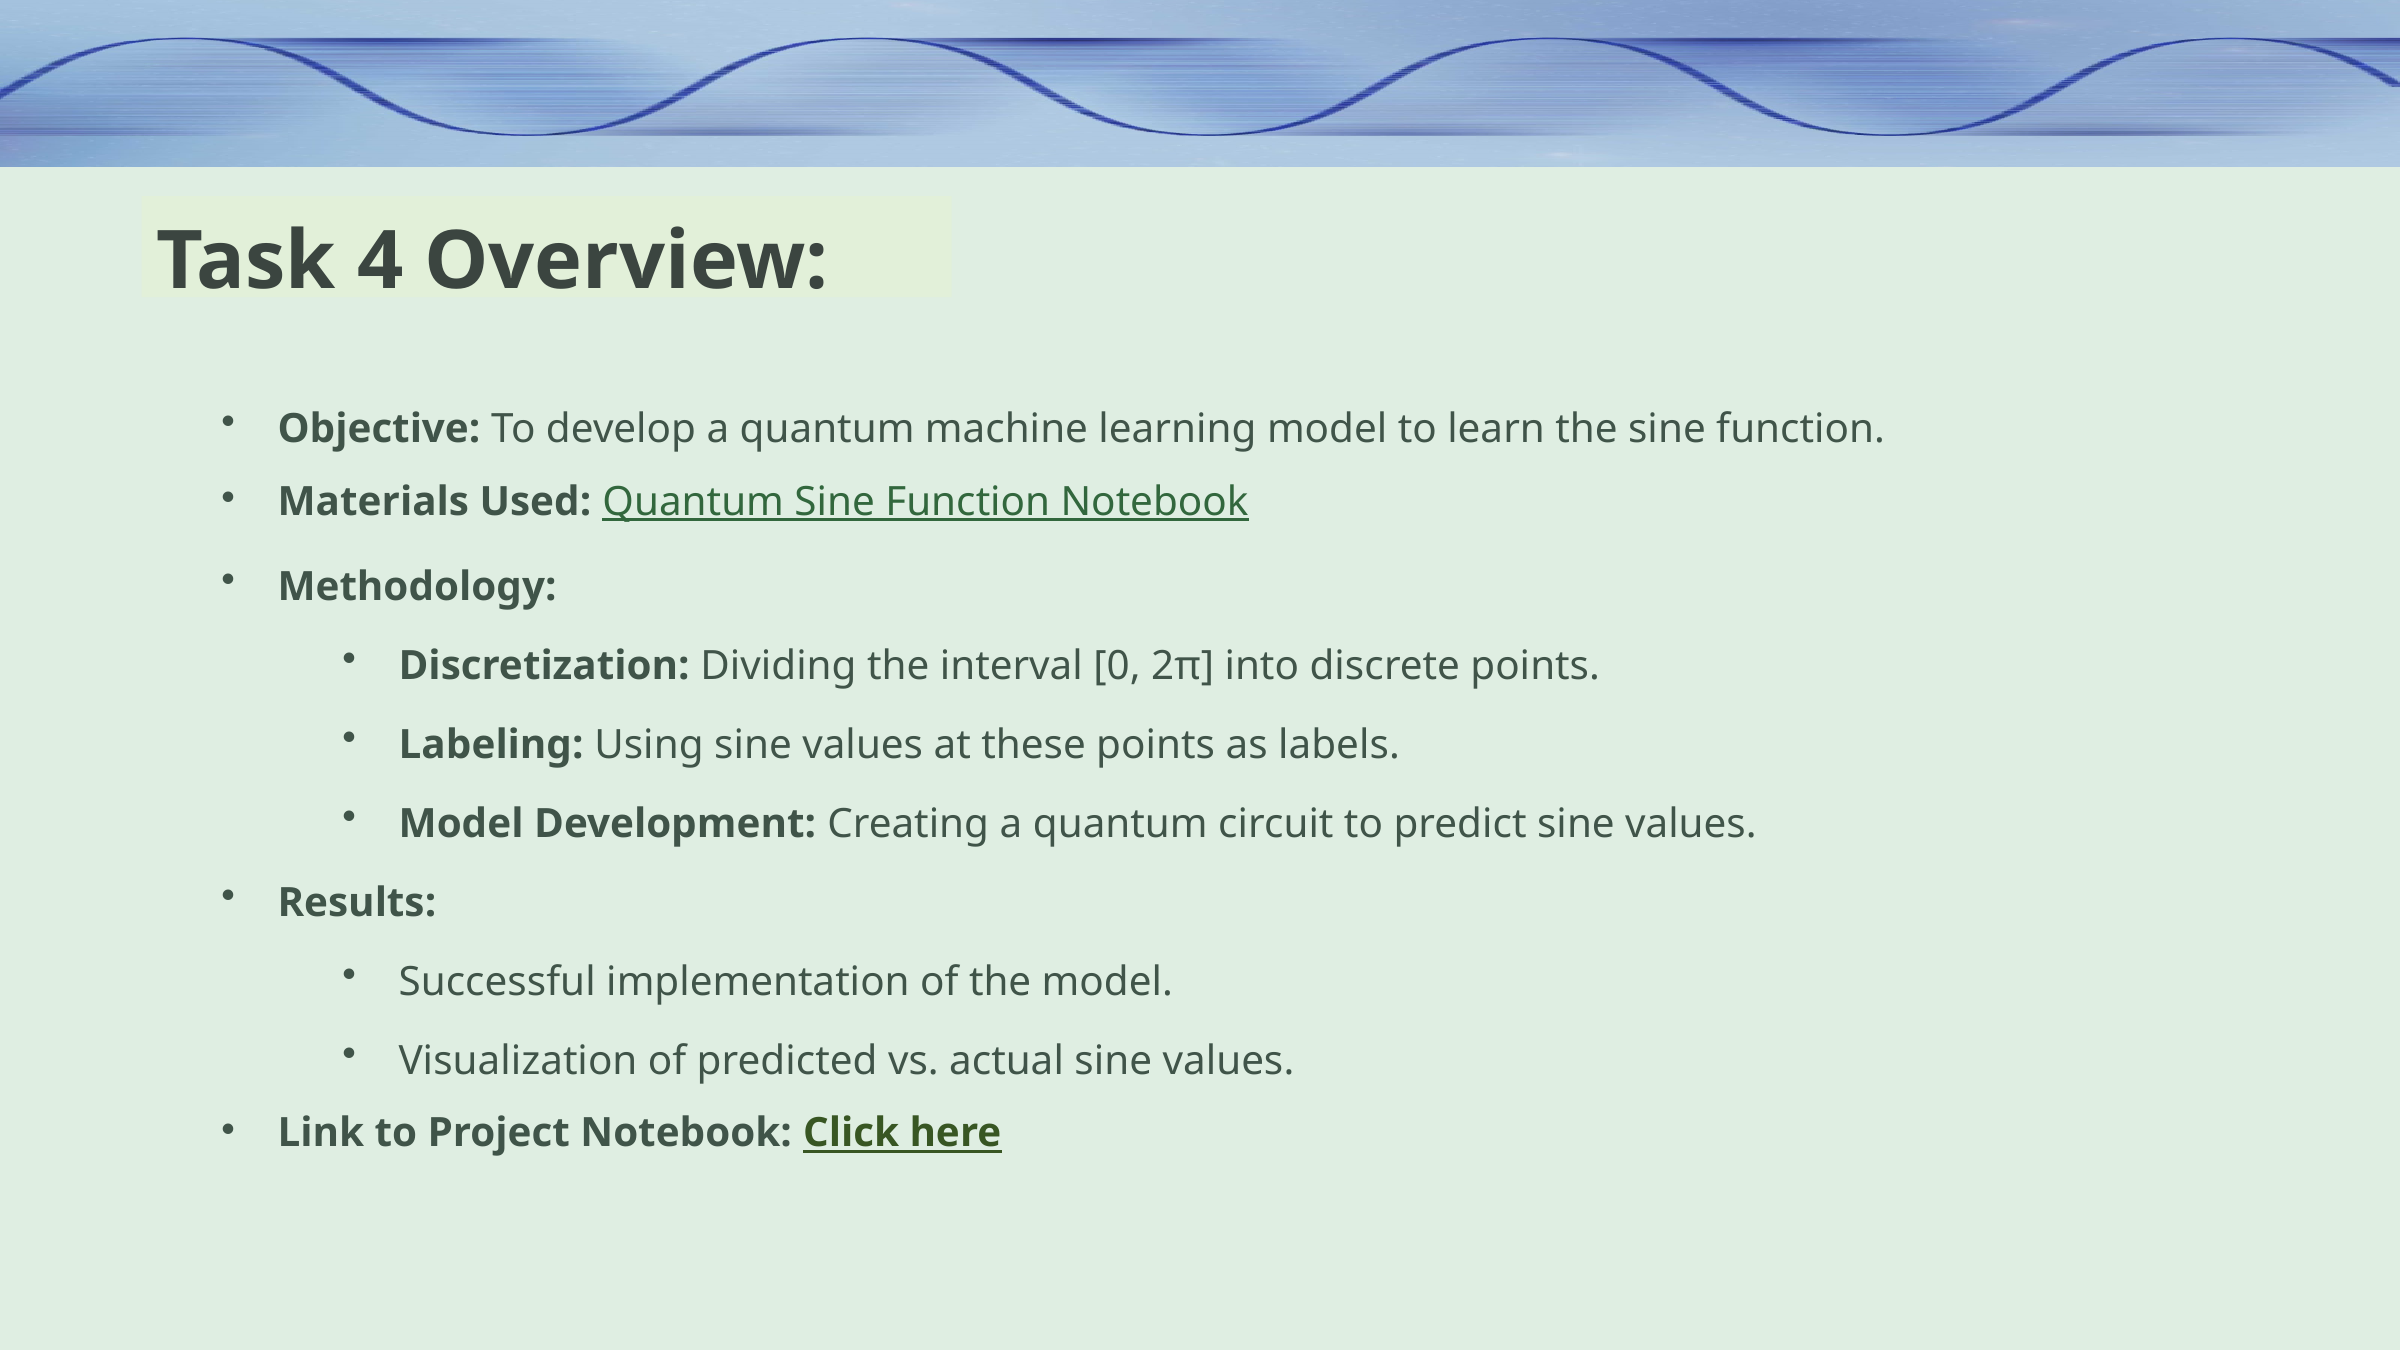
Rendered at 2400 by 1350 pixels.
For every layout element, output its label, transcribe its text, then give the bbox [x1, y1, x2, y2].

text_box Results: [206, 852, 2259, 917]
picture [0, 0, 2400, 167]
text_box Objective: To develop a quantum machine learning model to learn the sine function. [206, 378, 2259, 444]
text_box Model Development: Creating a quantum circuit to predict sine values. [271, 773, 2259, 838]
text_box Materials Used: Quantum Sine Function Notebook [206, 457, 2259, 523]
text_box [0, 167, 2400, 1350]
text_box Visualization of predicted vs. actual sine values. [271, 1010, 2259, 1075]
text_box Link to Project Notebook: Click here [206, 1088, 2259, 1184]
text_box Labeling: Using sine values at these points as labels. [271, 694, 2259, 759]
text_box Task 4 Overview: [141, 196, 952, 298]
text_box Methodology: [206, 536, 2259, 602]
text_box Successful implementation of the model. [271, 931, 2259, 996]
text_box Discretization: Dividing the interval [0, 2π] into discrete points. [271, 615, 2259, 680]
